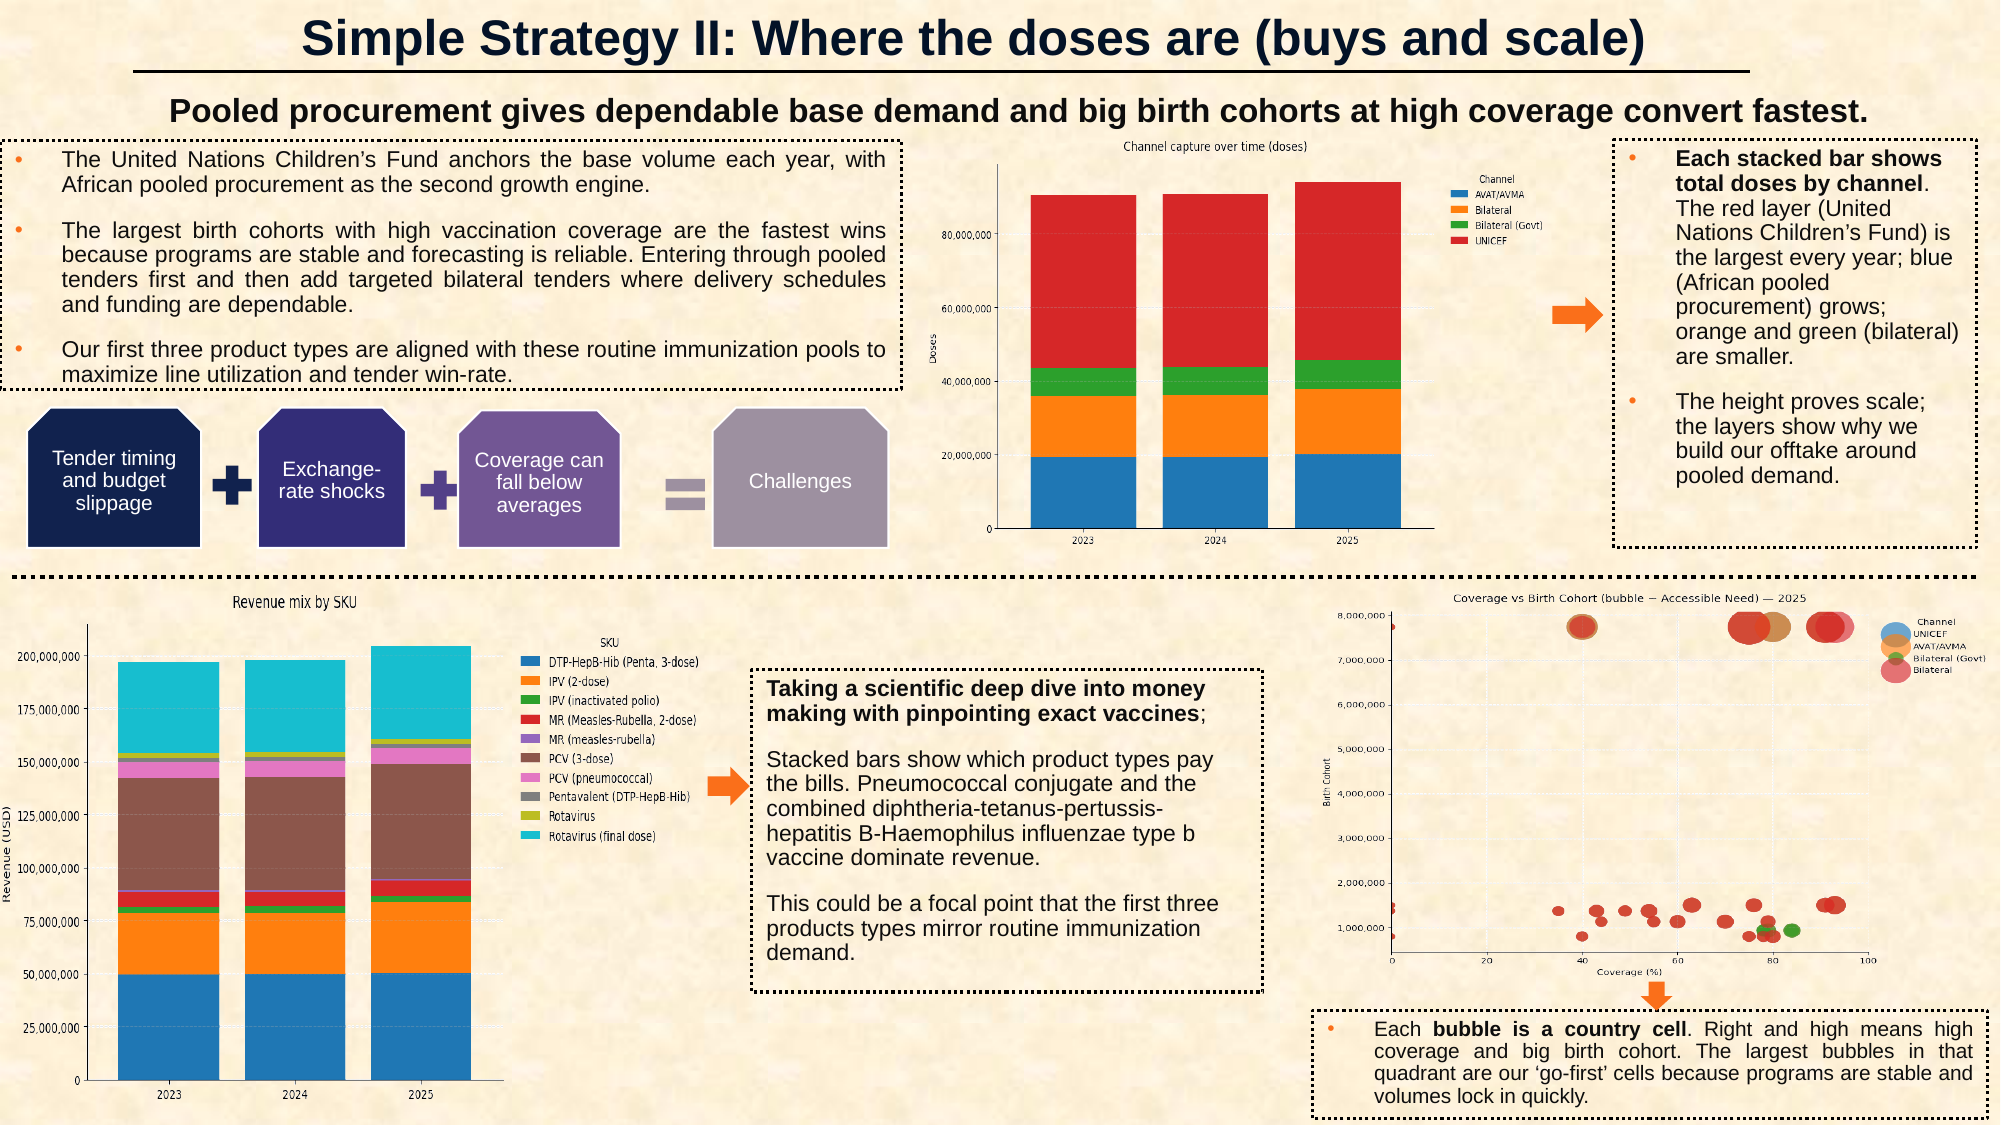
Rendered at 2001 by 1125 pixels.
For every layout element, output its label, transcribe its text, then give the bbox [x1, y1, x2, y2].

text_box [712, 407, 889, 548]
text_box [413, 463, 457, 517]
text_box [257, 407, 406, 548]
title Simple Strategy II: Where the doses are (buys and scale) [286, 4, 1867, 86]
text_box [9, 495, 238, 563]
list The United Nations Children’s Fund anchors the base volume each year, with African pooled procurement as the second growth engine. The largest birth cohorts with high vaccination coverage are the fastest wins because programs are stable and forecasting is reliable. Entering through pooled tenders first and then add targeted bilateral tenders where delivery schedules and funding are dependable. Our first three product types are aligned with these routine immunization pools to maximize line utilization and tender win-rate. [0, 140, 902, 390]
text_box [27, 407, 202, 548]
text_box Each bubble is a country cell. Right and high means high coverage and big birth cohort. The largest bubbles in that quadrant are our ‘go-first’ cells because programs are stable and volumes lock in quickly. [1312, 1010, 1988, 1119]
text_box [658, 467, 712, 522]
picture [0, 0, 2001, 1125]
text_box [1637, 982, 1676, 1013]
text_box Taking a scientific deep dive into money making with pinpointing exact vaccines; Stacked bars show which product types pay the bills. Pneumococcal conjugate and the combined diphtheria-tetanus-pertussis-hepatitis B-Haemophilus influenzae type b vaccine dominate revenue. This could be a focal point that the first three products types mirror routine immunization demand. [751, 669, 1263, 992]
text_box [457, 410, 621, 548]
text_box [706, 764, 752, 809]
text_box [1551, 294, 1605, 336]
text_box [205, 458, 257, 512]
text_box Pooled procurement gives dependable base demand and big birth cohorts at high coverage convert fastest. [154, 86, 1952, 162]
text_box Each stacked bar shows total doses by channel. The red layer (United Nations Children’s Fund) is the largest every year; blue (African pooled procurement) grows; orange and green (bilateral) are smaller. The height proves scale; the layers show why we build our offtake around pooled demand. [1613, 139, 1977, 548]
